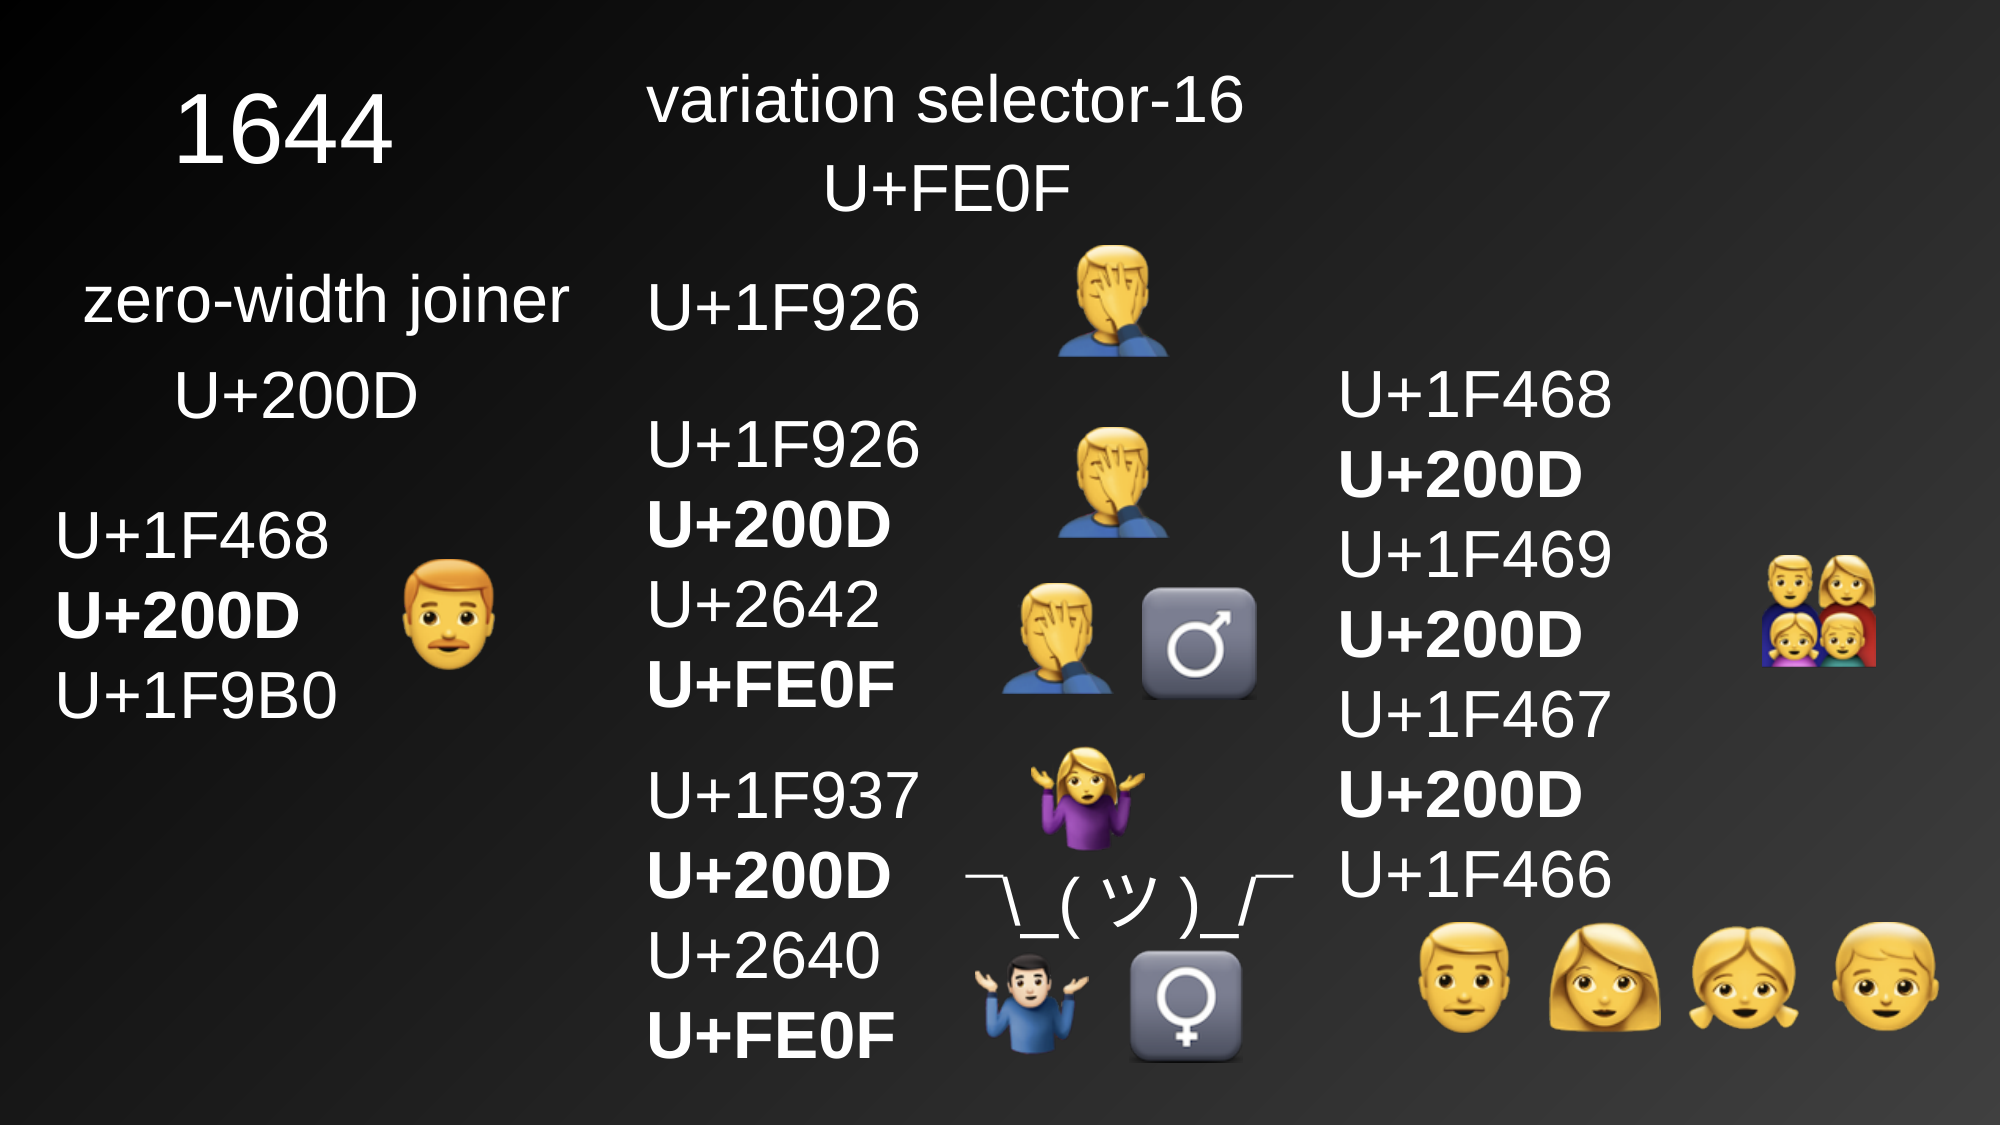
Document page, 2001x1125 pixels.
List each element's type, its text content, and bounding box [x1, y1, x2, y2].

text_box 1644 [157, 55, 447, 191]
picture [1408, 922, 1521, 1035]
picture [1548, 922, 1661, 1035]
text_box ¯\_(ツ)_/¯ [951, 851, 1448, 947]
text_box U+1F468 U+200D U+1F9B0 [39, 484, 537, 740]
picture [1688, 922, 1802, 1035]
picture [392, 559, 506, 672]
text_box U+1F468 U+200D U+1F469 U+200D U+1F467 U+200D U+1F466 [1322, 343, 1819, 919]
picture [1142, 587, 1257, 700]
picture [975, 945, 1089, 1059]
text_box U+FE0F [807, 144, 1395, 233]
text_box U+1F937 U+200D U+2640 U+FE0F [631, 744, 1128, 1080]
text_box variation selector-16 [631, 48, 1402, 144]
text_box U+1F926 [631, 256, 1057, 352]
picture [1129, 950, 1243, 1063]
picture [1057, 245, 1170, 359]
picture [1057, 427, 1170, 541]
text_box zero-width joiner [67, 248, 655, 343]
text_box U+1F926 U+200D U+2642 U+FE0F [631, 393, 1128, 728]
picture [1762, 555, 1876, 669]
picture [1001, 583, 1114, 696]
picture [1031, 742, 1145, 856]
text_box U+200D [158, 343, 655, 439]
picture [1828, 922, 1942, 1035]
